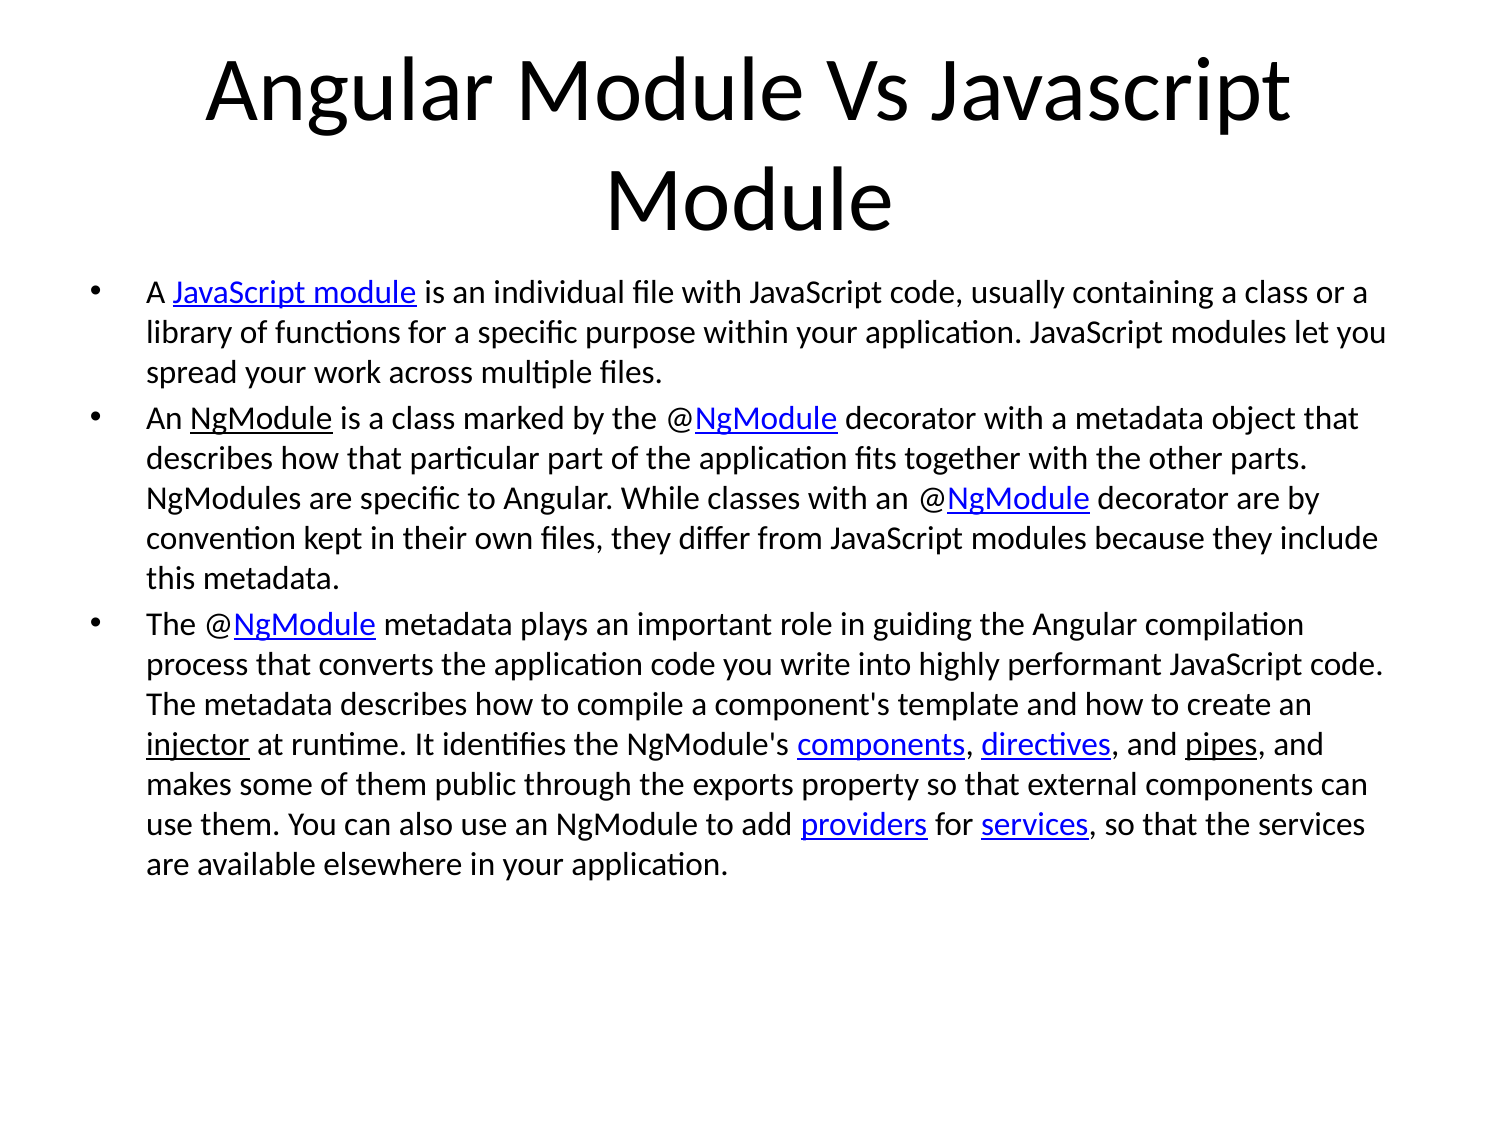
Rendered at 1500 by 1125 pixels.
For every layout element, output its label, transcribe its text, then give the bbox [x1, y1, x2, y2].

list A JavaScript module is an individual file with JavaScript code, usually containing a class or a library of functions for a specific purpose within your application. JavaScript modules let you spread your work across multiple files. An NgModule is a class marked by the @NgModule decorator with a metadata object that describes how that particular part of the application fits together with the other parts. NgModules are specific to Angular. While classes with an @NgModule decorator are by convention kept in their own files, they differ from JavaScript modules because they include this metadata. The @NgModule metadata plays an important role in guiding the Angular compilation process that converts the application code you write into highly performant JavaScript code. The metadata describes how to compile a component's template and how to create an injector at runtime. It identifies the NgModule's components, directives, and pipes, and makes some of them public through the exports property so that external components can use them. You can also use an NgModule to add providers for services, so that the services are available elsewhere in your application. [75, 262, 1425, 1005]
title Angular Module Vs Javascript Module [75, 45, 1425, 232]
